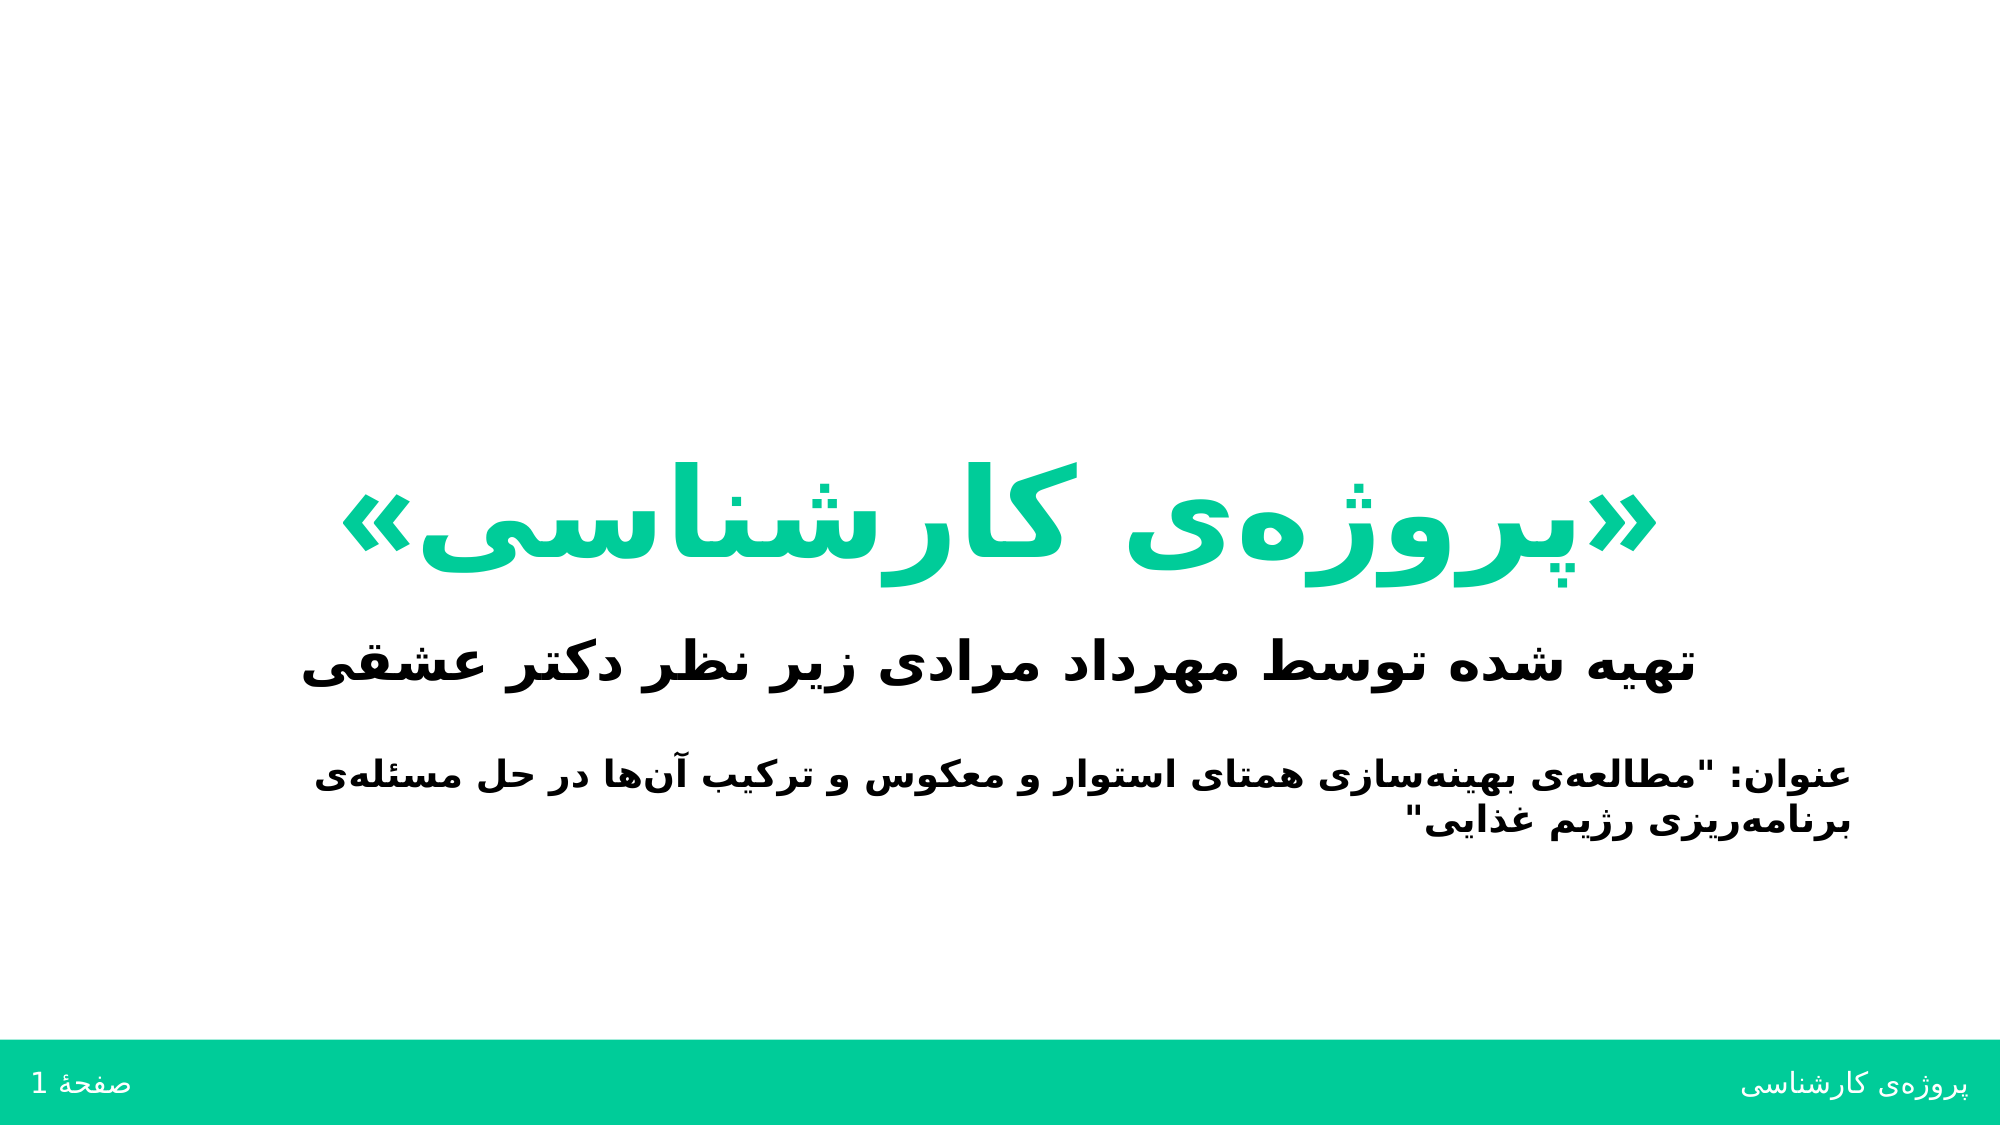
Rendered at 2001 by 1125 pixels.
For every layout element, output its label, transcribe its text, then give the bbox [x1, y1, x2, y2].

text_box صفحۀ 1 [15, 1061, 346, 1125]
subtitle تهیه شده توسط مهرداد مرادی زیر نظر دکتر عشقی [249, 625, 1750, 742]
text_box [0, 1039, 2000, 1125]
title «پروژه‌ی کارشناسی» [214, 403, 1786, 593]
text_box عنوان: "مطالعه‌ی بهینه‌سازی همتای استوار و معکوس و ترکیب آن‌ها در حل مسئله‌ی برنامه‌ریز‌ی رژیم غذایی" [132, 742, 1868, 892]
text_box پروژه‌ی کارشناسی [1653, 1061, 1984, 1125]
